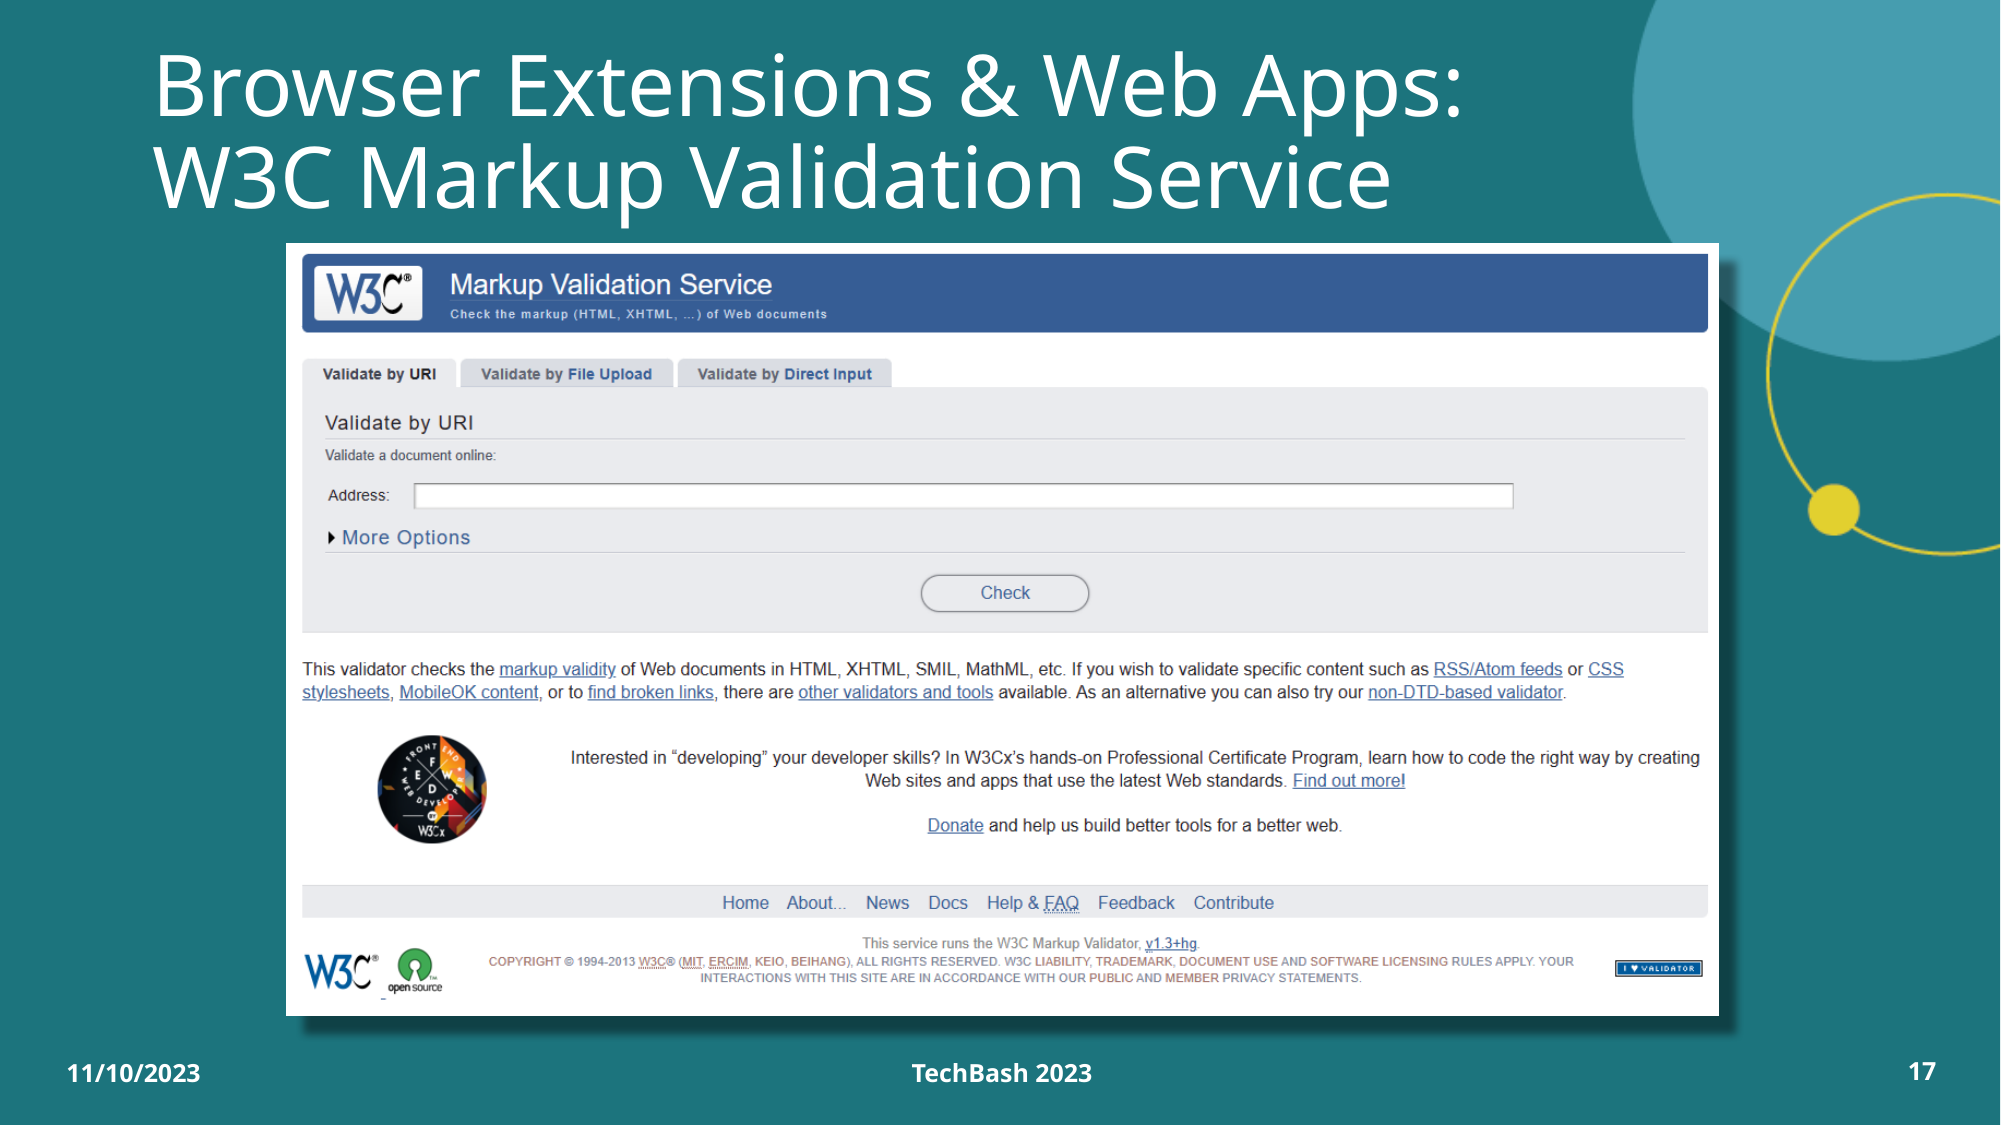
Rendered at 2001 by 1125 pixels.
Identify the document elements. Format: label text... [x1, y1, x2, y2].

slide_number 17 [1326, 1042, 1952, 1103]
title Browser Extensions & Web Apps: W3C Markup Validation Service [137, 26, 1505, 244]
footer TechBash 2023 [533, 1042, 1326, 1103]
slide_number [51, 1042, 533, 1103]
picture [0, 0, 2001, 1125]
